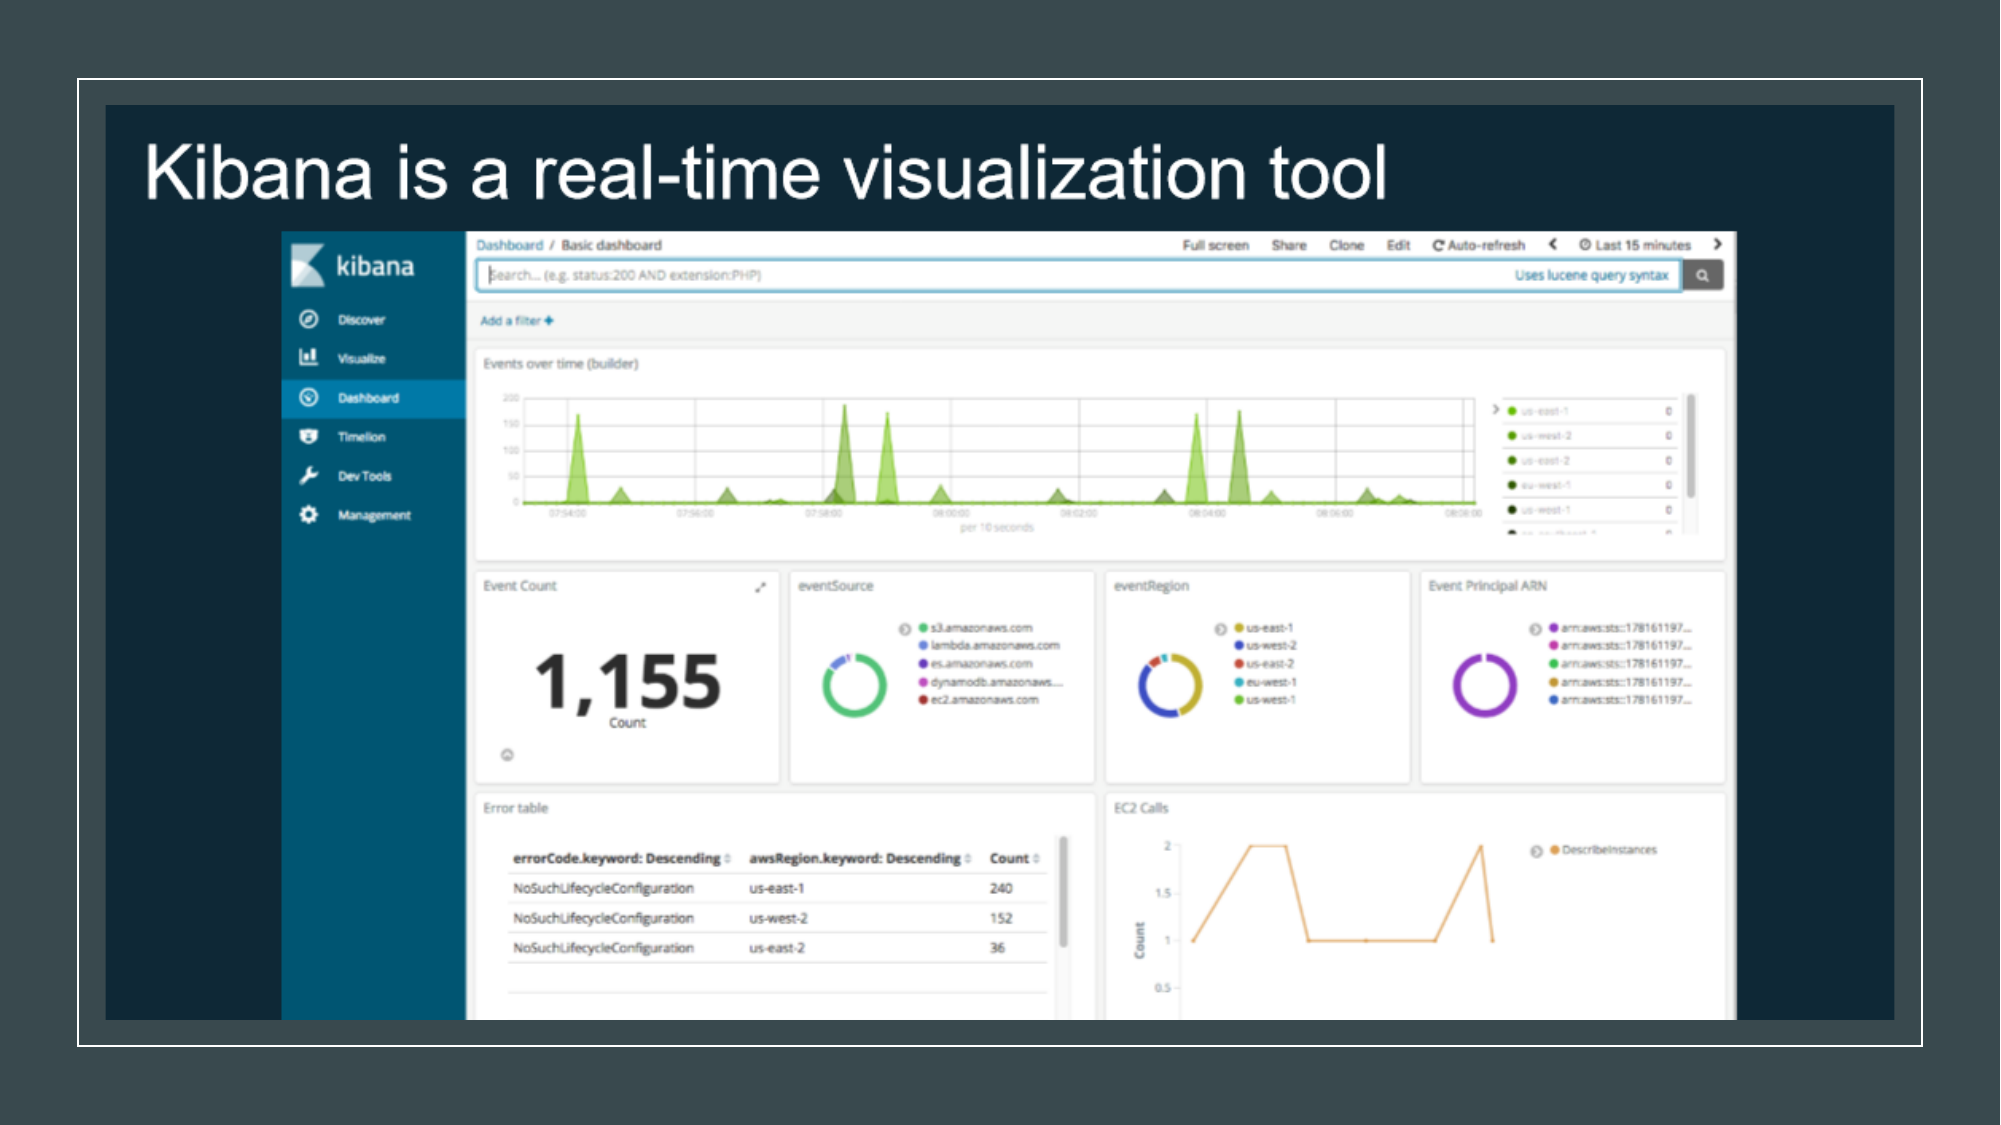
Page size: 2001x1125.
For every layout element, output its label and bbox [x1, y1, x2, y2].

picture [337, 254, 415, 277]
picture [290, 243, 325, 288]
picture [299, 348, 319, 366]
picture [339, 510, 412, 523]
picture [339, 470, 392, 481]
text_box [77, 78, 1923, 1047]
picture [105, 105, 1895, 1020]
picture [338, 353, 386, 364]
picture [339, 393, 400, 403]
picture [339, 314, 386, 325]
picture [299, 309, 319, 329]
picture [338, 431, 386, 442]
text_box [0, 0, 2000, 1125]
picture [299, 504, 319, 524]
picture [299, 428, 319, 444]
picture [299, 387, 319, 407]
picture [299, 466, 319, 485]
